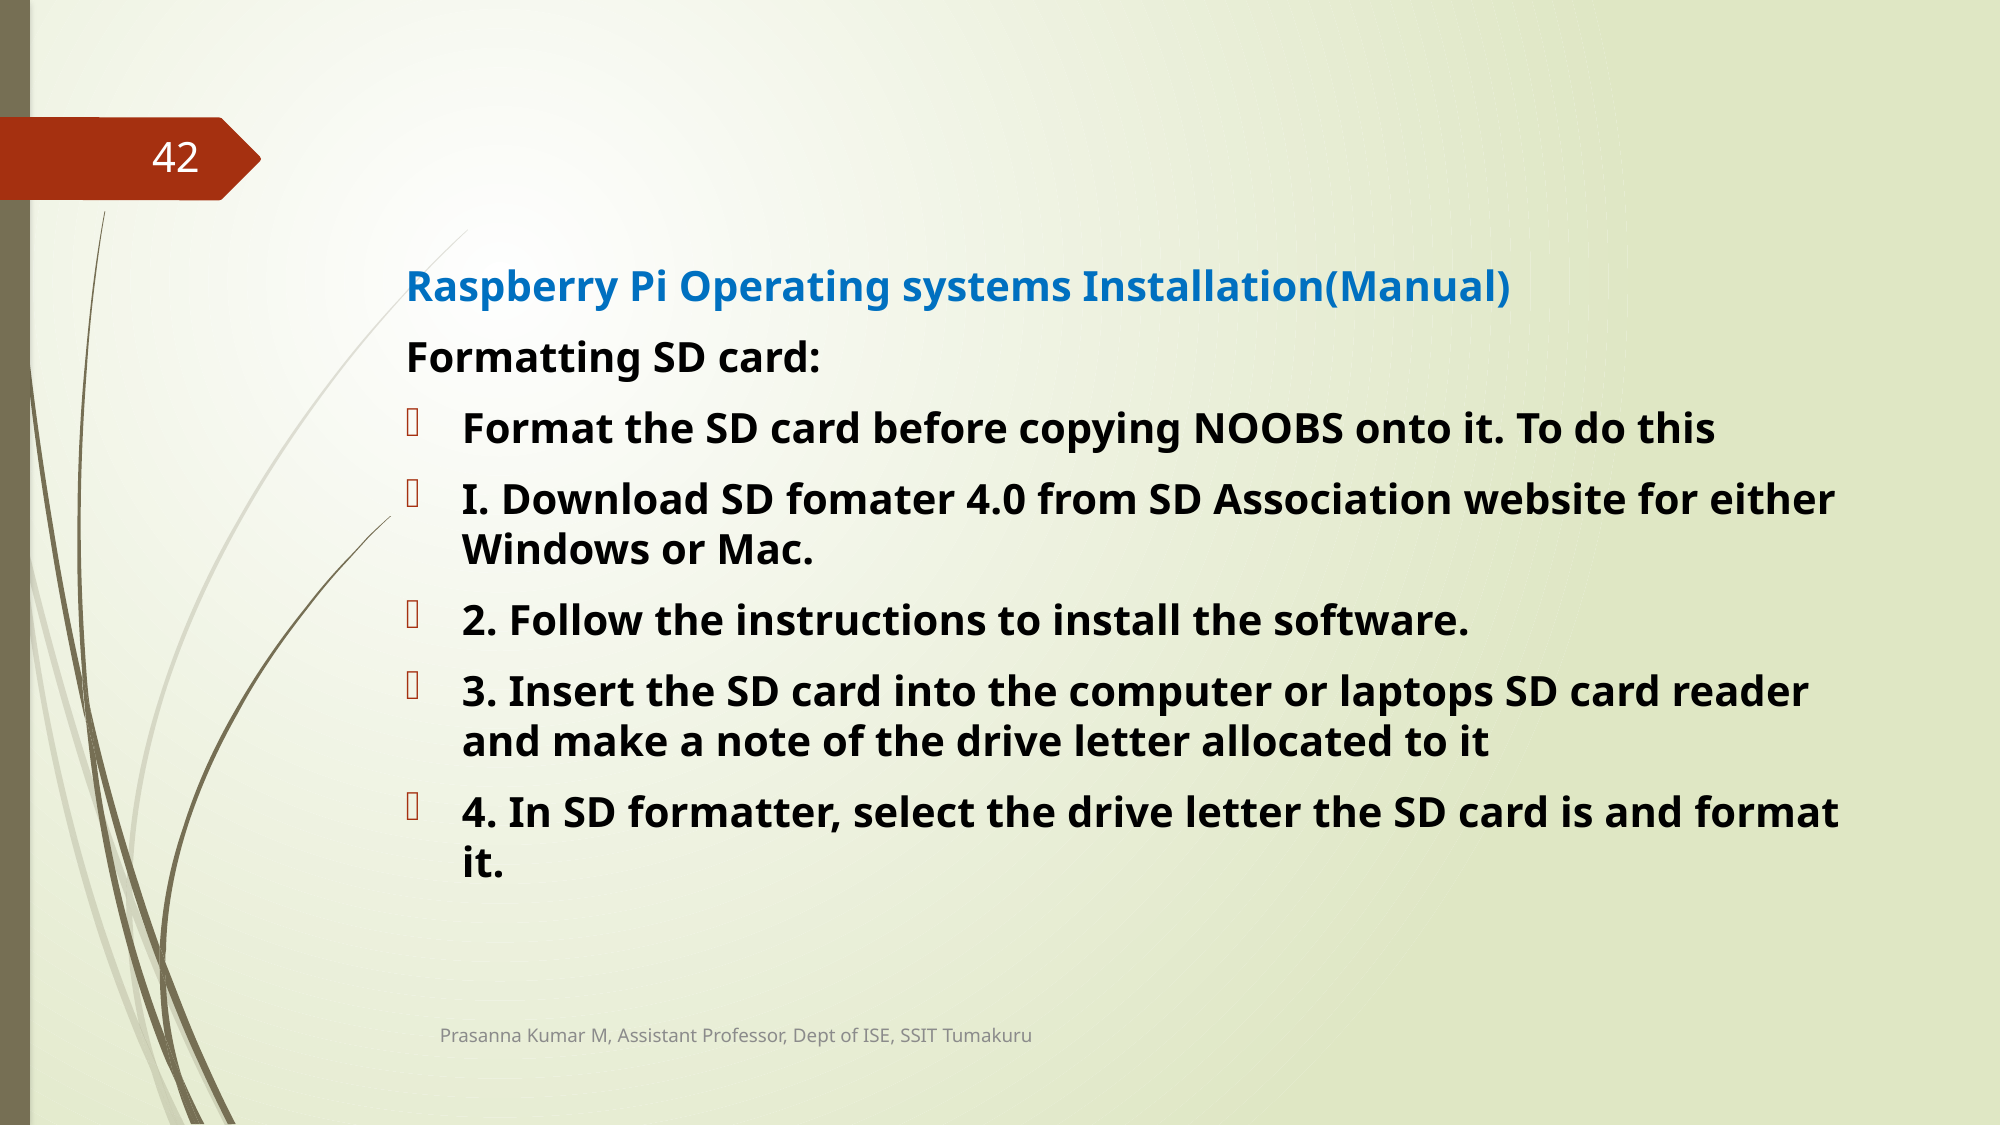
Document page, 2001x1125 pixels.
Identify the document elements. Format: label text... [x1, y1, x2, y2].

list Raspberry Pi Operating systems Installation(Manual) Formatting SD card: Format the SD card before copying NOOBS onto it. To do this I. Download SD fomater 4.0 from SD Association website for either Windows or Mac. 2. Follow the instructions to install the software. 3. Insert the SD card into the computer or laptops SD card reader and make a note of the drive letter allocated to it 4. In SD formatter, select the drive letter the SD card is and format it. [390, 252, 1869, 1088]
slide_number 42 [87, 129, 216, 190]
footer Prasanna Kumar M, Assistant Professor, Dept of ISE, SSIT Tumakuru [424, 1006, 1675, 1067]
